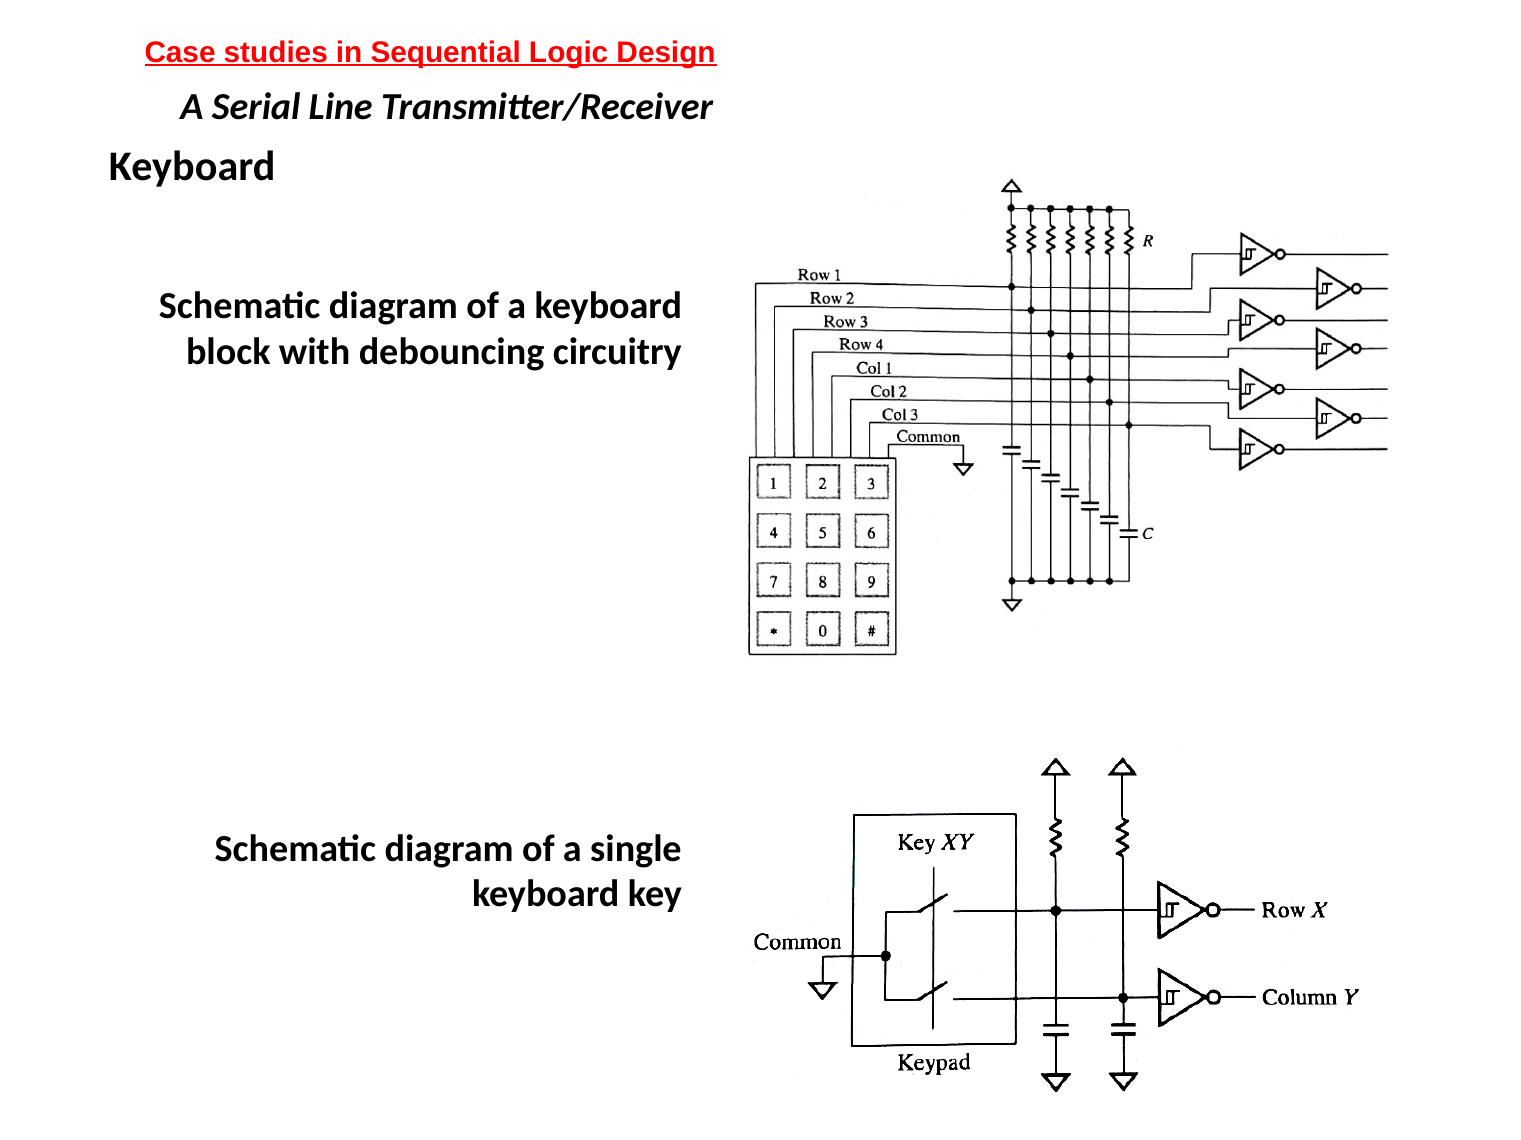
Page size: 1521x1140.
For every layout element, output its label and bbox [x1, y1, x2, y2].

picture [733, 732, 1390, 1114]
text_box [131, 273, 697, 380]
text_box [155, 815, 697, 922]
text_box [94, 84, 725, 196]
picture [722, 163, 1401, 665]
text_box [129, 29, 809, 77]
